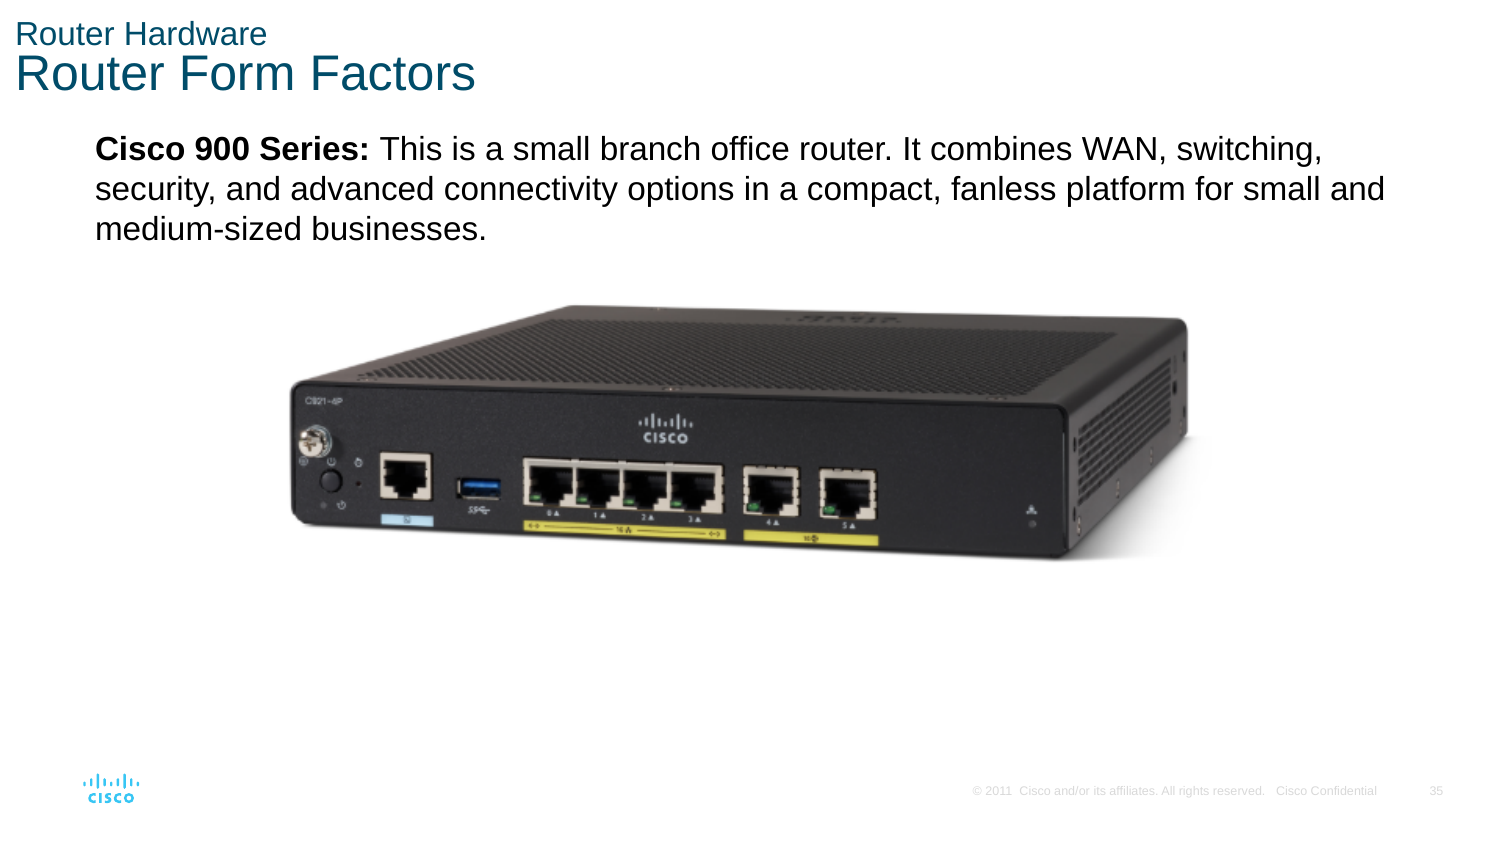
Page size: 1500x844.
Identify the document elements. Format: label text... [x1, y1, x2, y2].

picture [282, 271, 1218, 593]
title Router Hardware Router Form Factors [0, 0, 1369, 121]
list Cisco 900 Series: This is a small branch office router. It combines WAN, switching, security, and advanced connectivity options in a compact, fanless platform for small and medium-sized businesses. [79, 120, 1439, 272]
